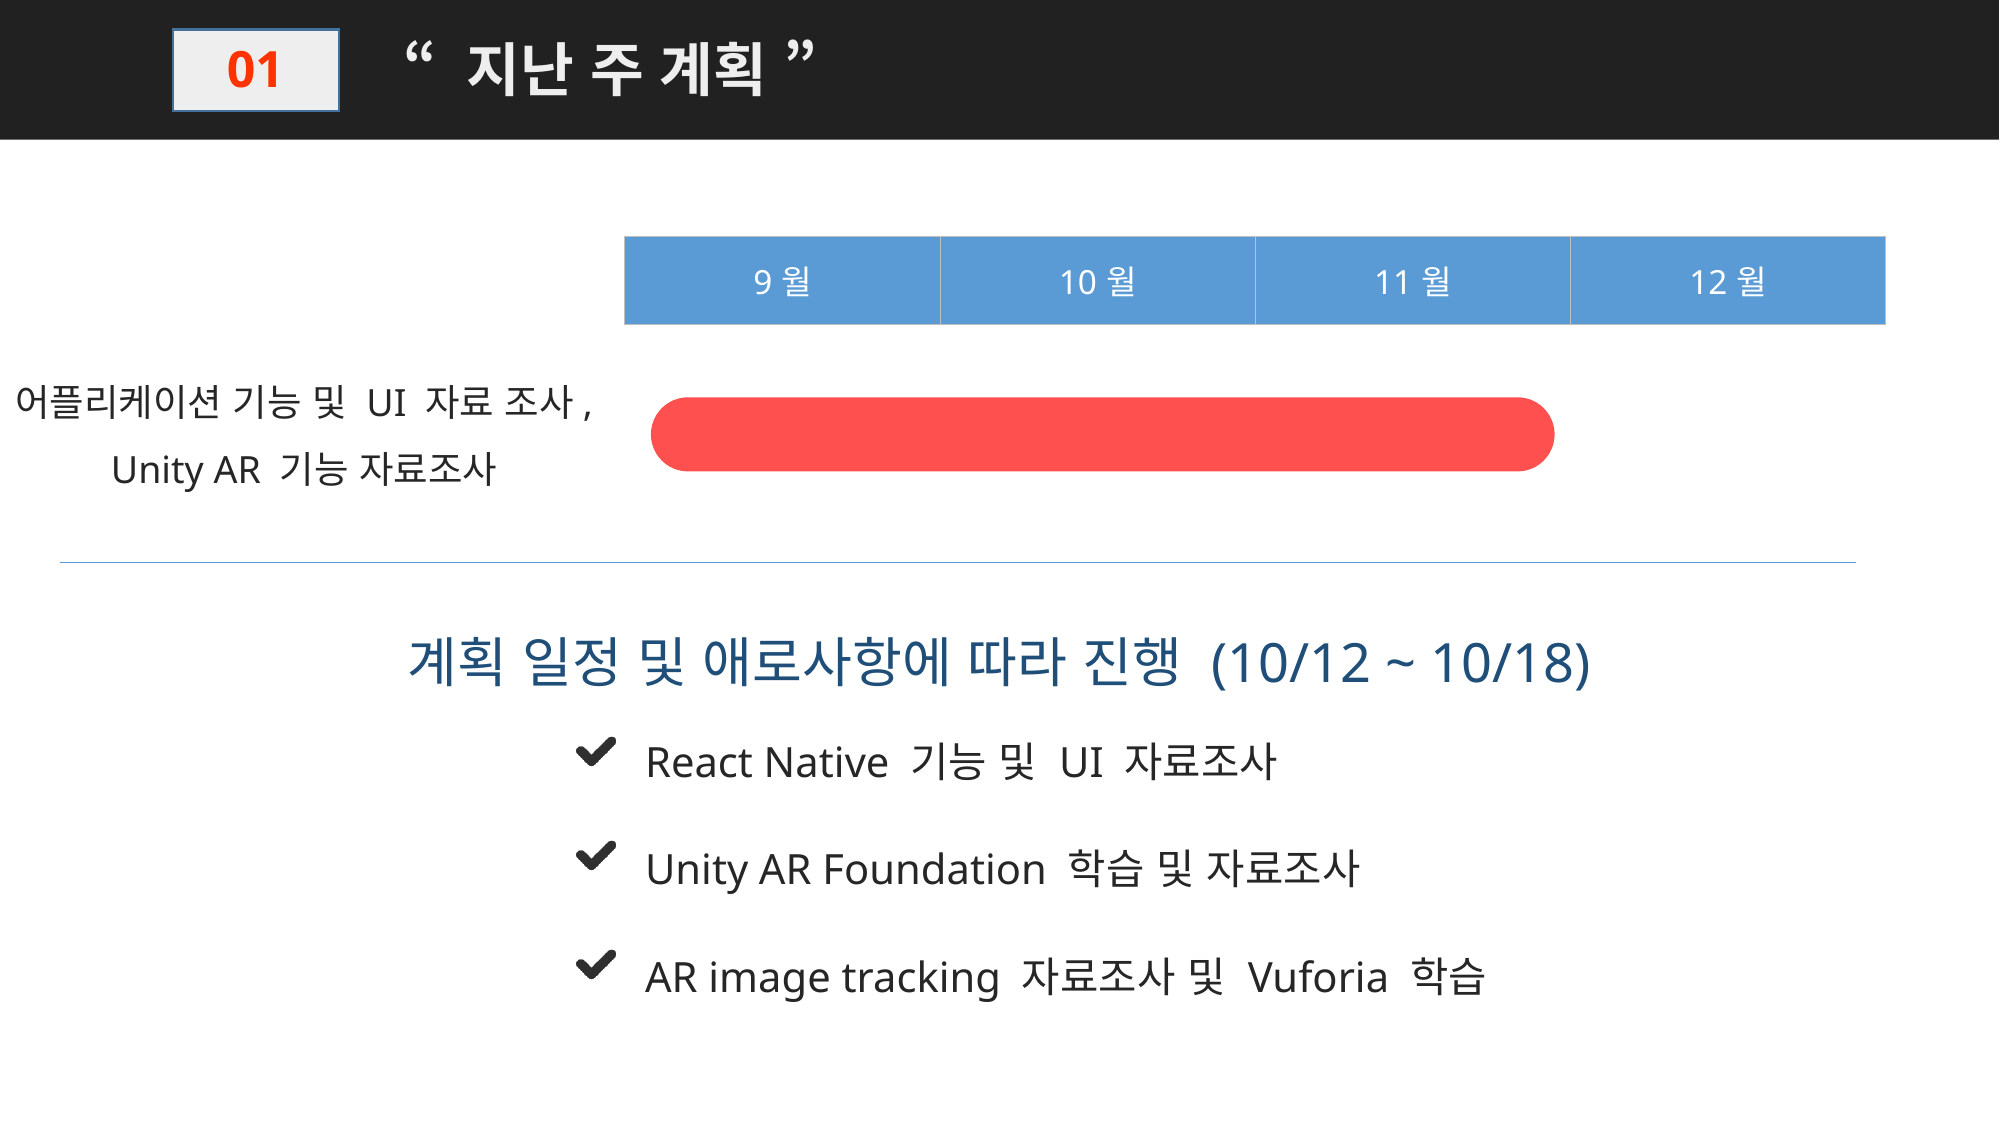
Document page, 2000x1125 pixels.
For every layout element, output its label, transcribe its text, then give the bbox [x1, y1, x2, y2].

text_box “ 지난 주 계획 ” [388, 25, 1411, 112]
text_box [90, 587, 1909, 1058]
text_box [650, 397, 1555, 472]
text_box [172, 28, 340, 112]
table_header 11월 [1256, 237, 1570, 324]
table_header 9월 [625, 237, 940, 324]
table_header 10월 [941, 237, 1255, 324]
table_header 12월 [1571, 237, 1885, 324]
text_box 어플리케이션 기능 및 UI 자료 조사, Unity AR 기능 자료조사 [0, 348, 609, 498]
text_box [0, 0, 1999, 140]
